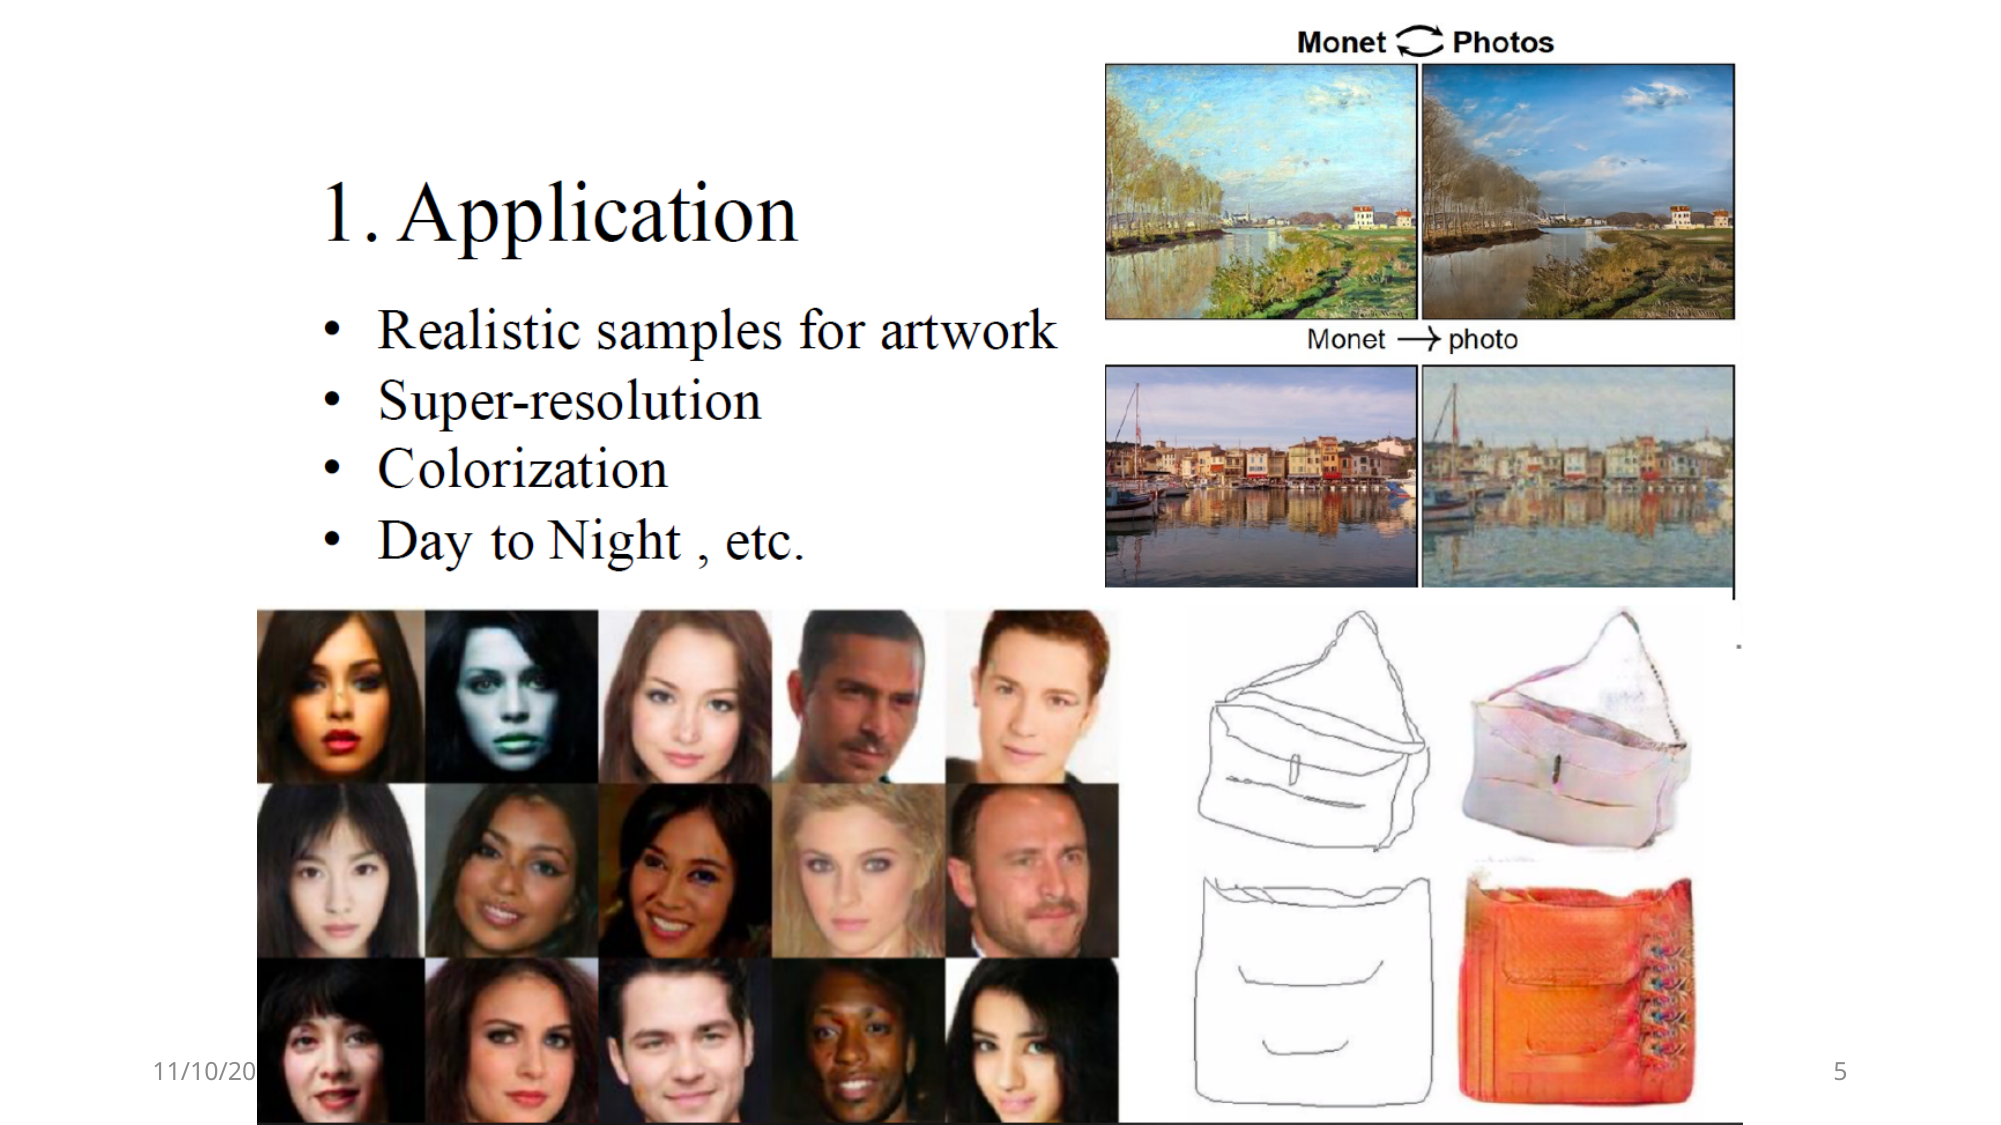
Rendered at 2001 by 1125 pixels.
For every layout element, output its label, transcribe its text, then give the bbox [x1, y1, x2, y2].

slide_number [137, 1042, 257, 1103]
slide_number 5 [1743, 1042, 1863, 1103]
picture [257, 12, 1743, 1125]
